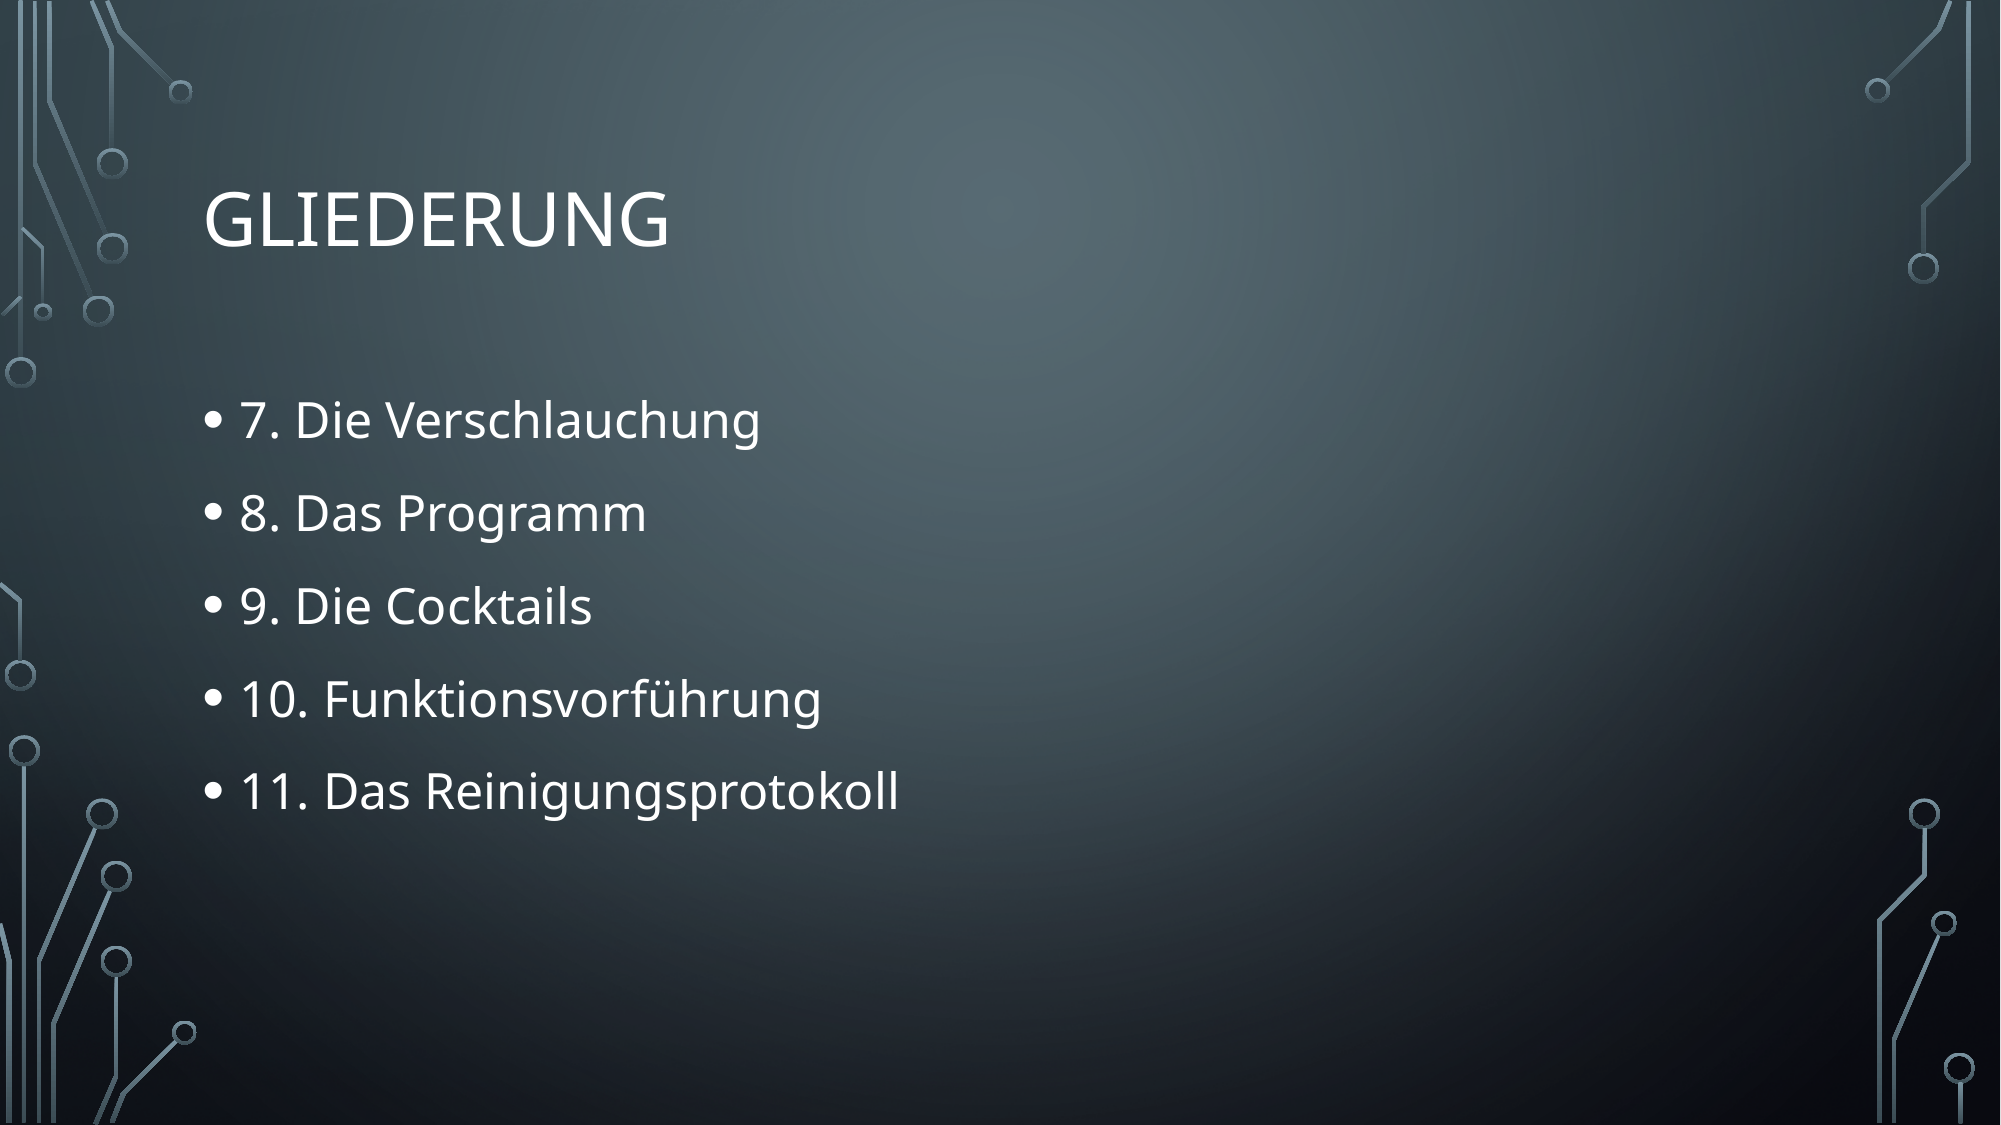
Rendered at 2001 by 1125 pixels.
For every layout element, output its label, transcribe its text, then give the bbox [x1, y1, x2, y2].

title Gliederung [187, 101, 1813, 344]
list 7. Die Verschlauchung 8. Das Programm 9. Die Cocktails 10. Funktionsvorführung 11. Das Reinigungsprotokoll [187, 369, 1813, 950]
